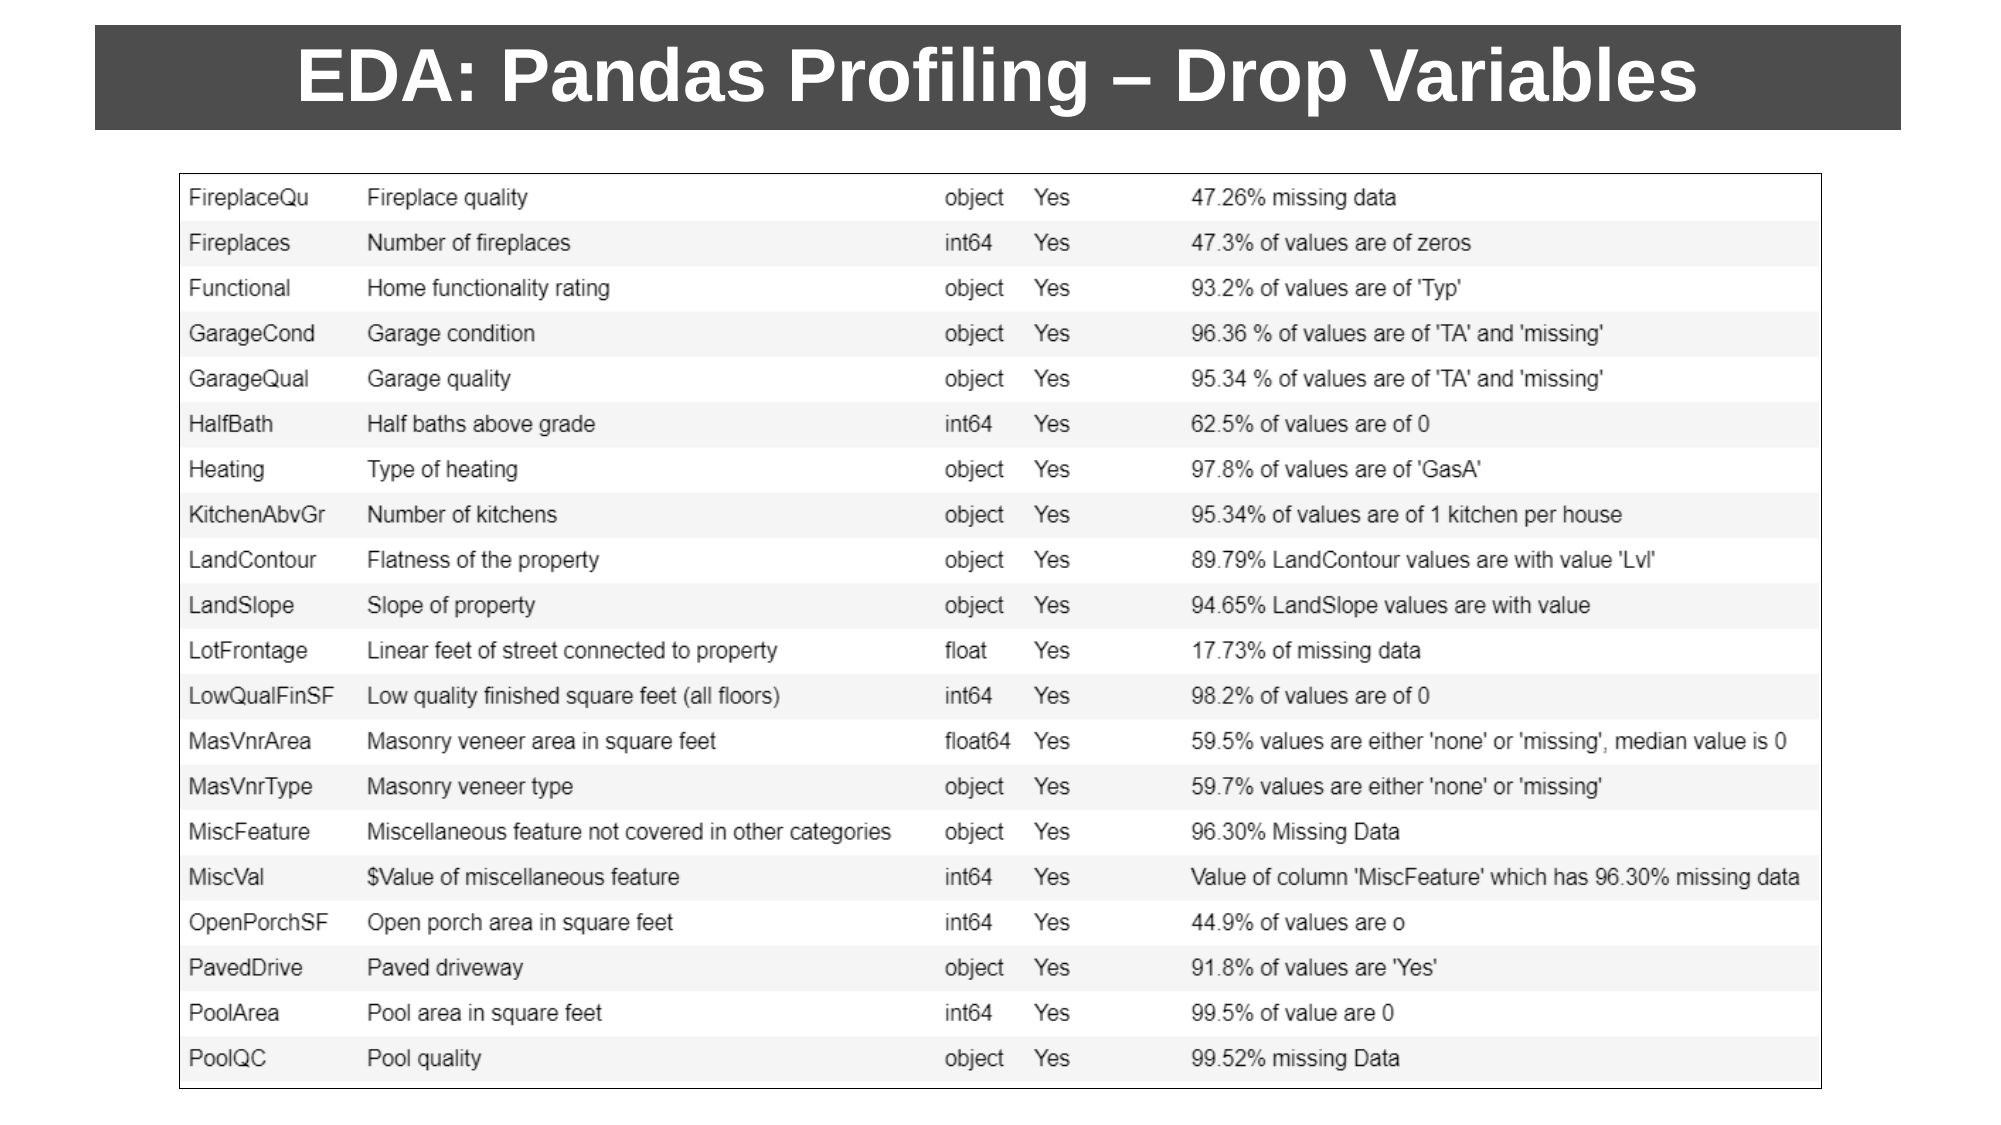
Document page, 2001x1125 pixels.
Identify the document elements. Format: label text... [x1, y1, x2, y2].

picture [179, 173, 1821, 1089]
text_box EDA: Pandas Profiling – Drop Variables [84, 15, 1912, 140]
